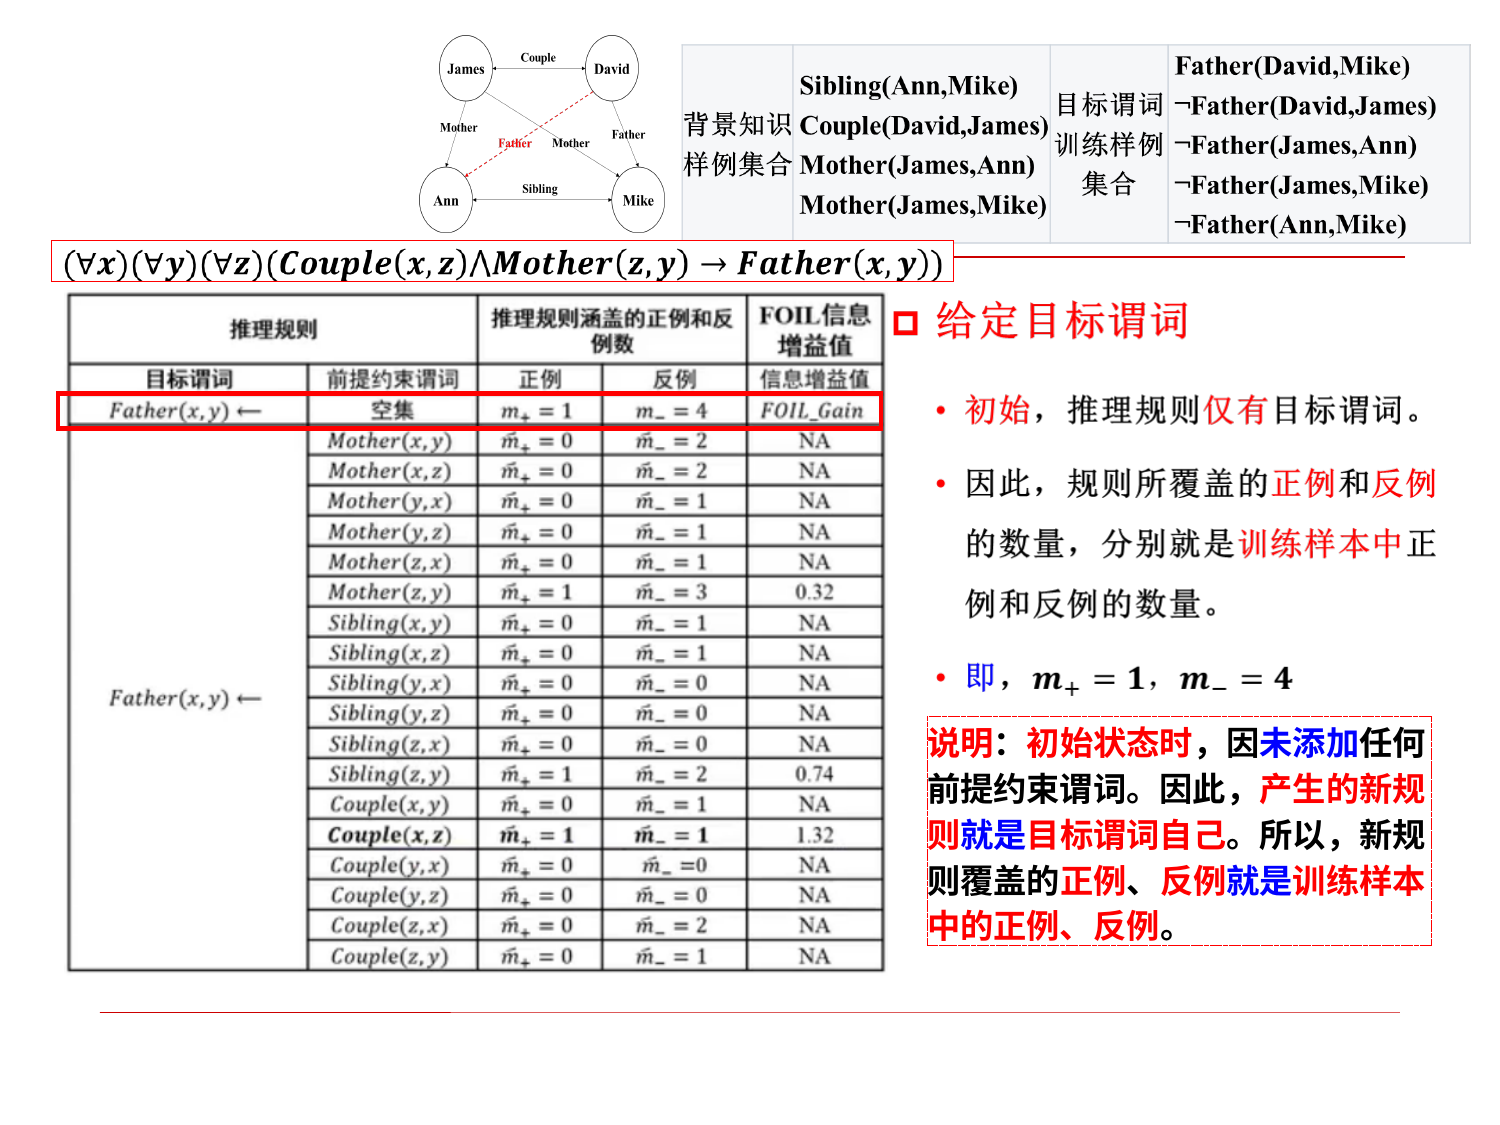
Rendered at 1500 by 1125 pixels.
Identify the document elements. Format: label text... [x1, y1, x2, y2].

picture [64, 290, 888, 976]
text_box [57, 392, 64, 430]
text_box 说明：初始状态时，因未添加任何前提约束谓词。因此，产生的新规则就是目标谓词自己。所以，新规则覆盖的正例、反例就是训练样本中的正例、反例。 [927, 716, 1432, 946]
text_box [891, 290, 1447, 708]
picture [51, 39, 1471, 282]
picture [419, 35, 665, 233]
